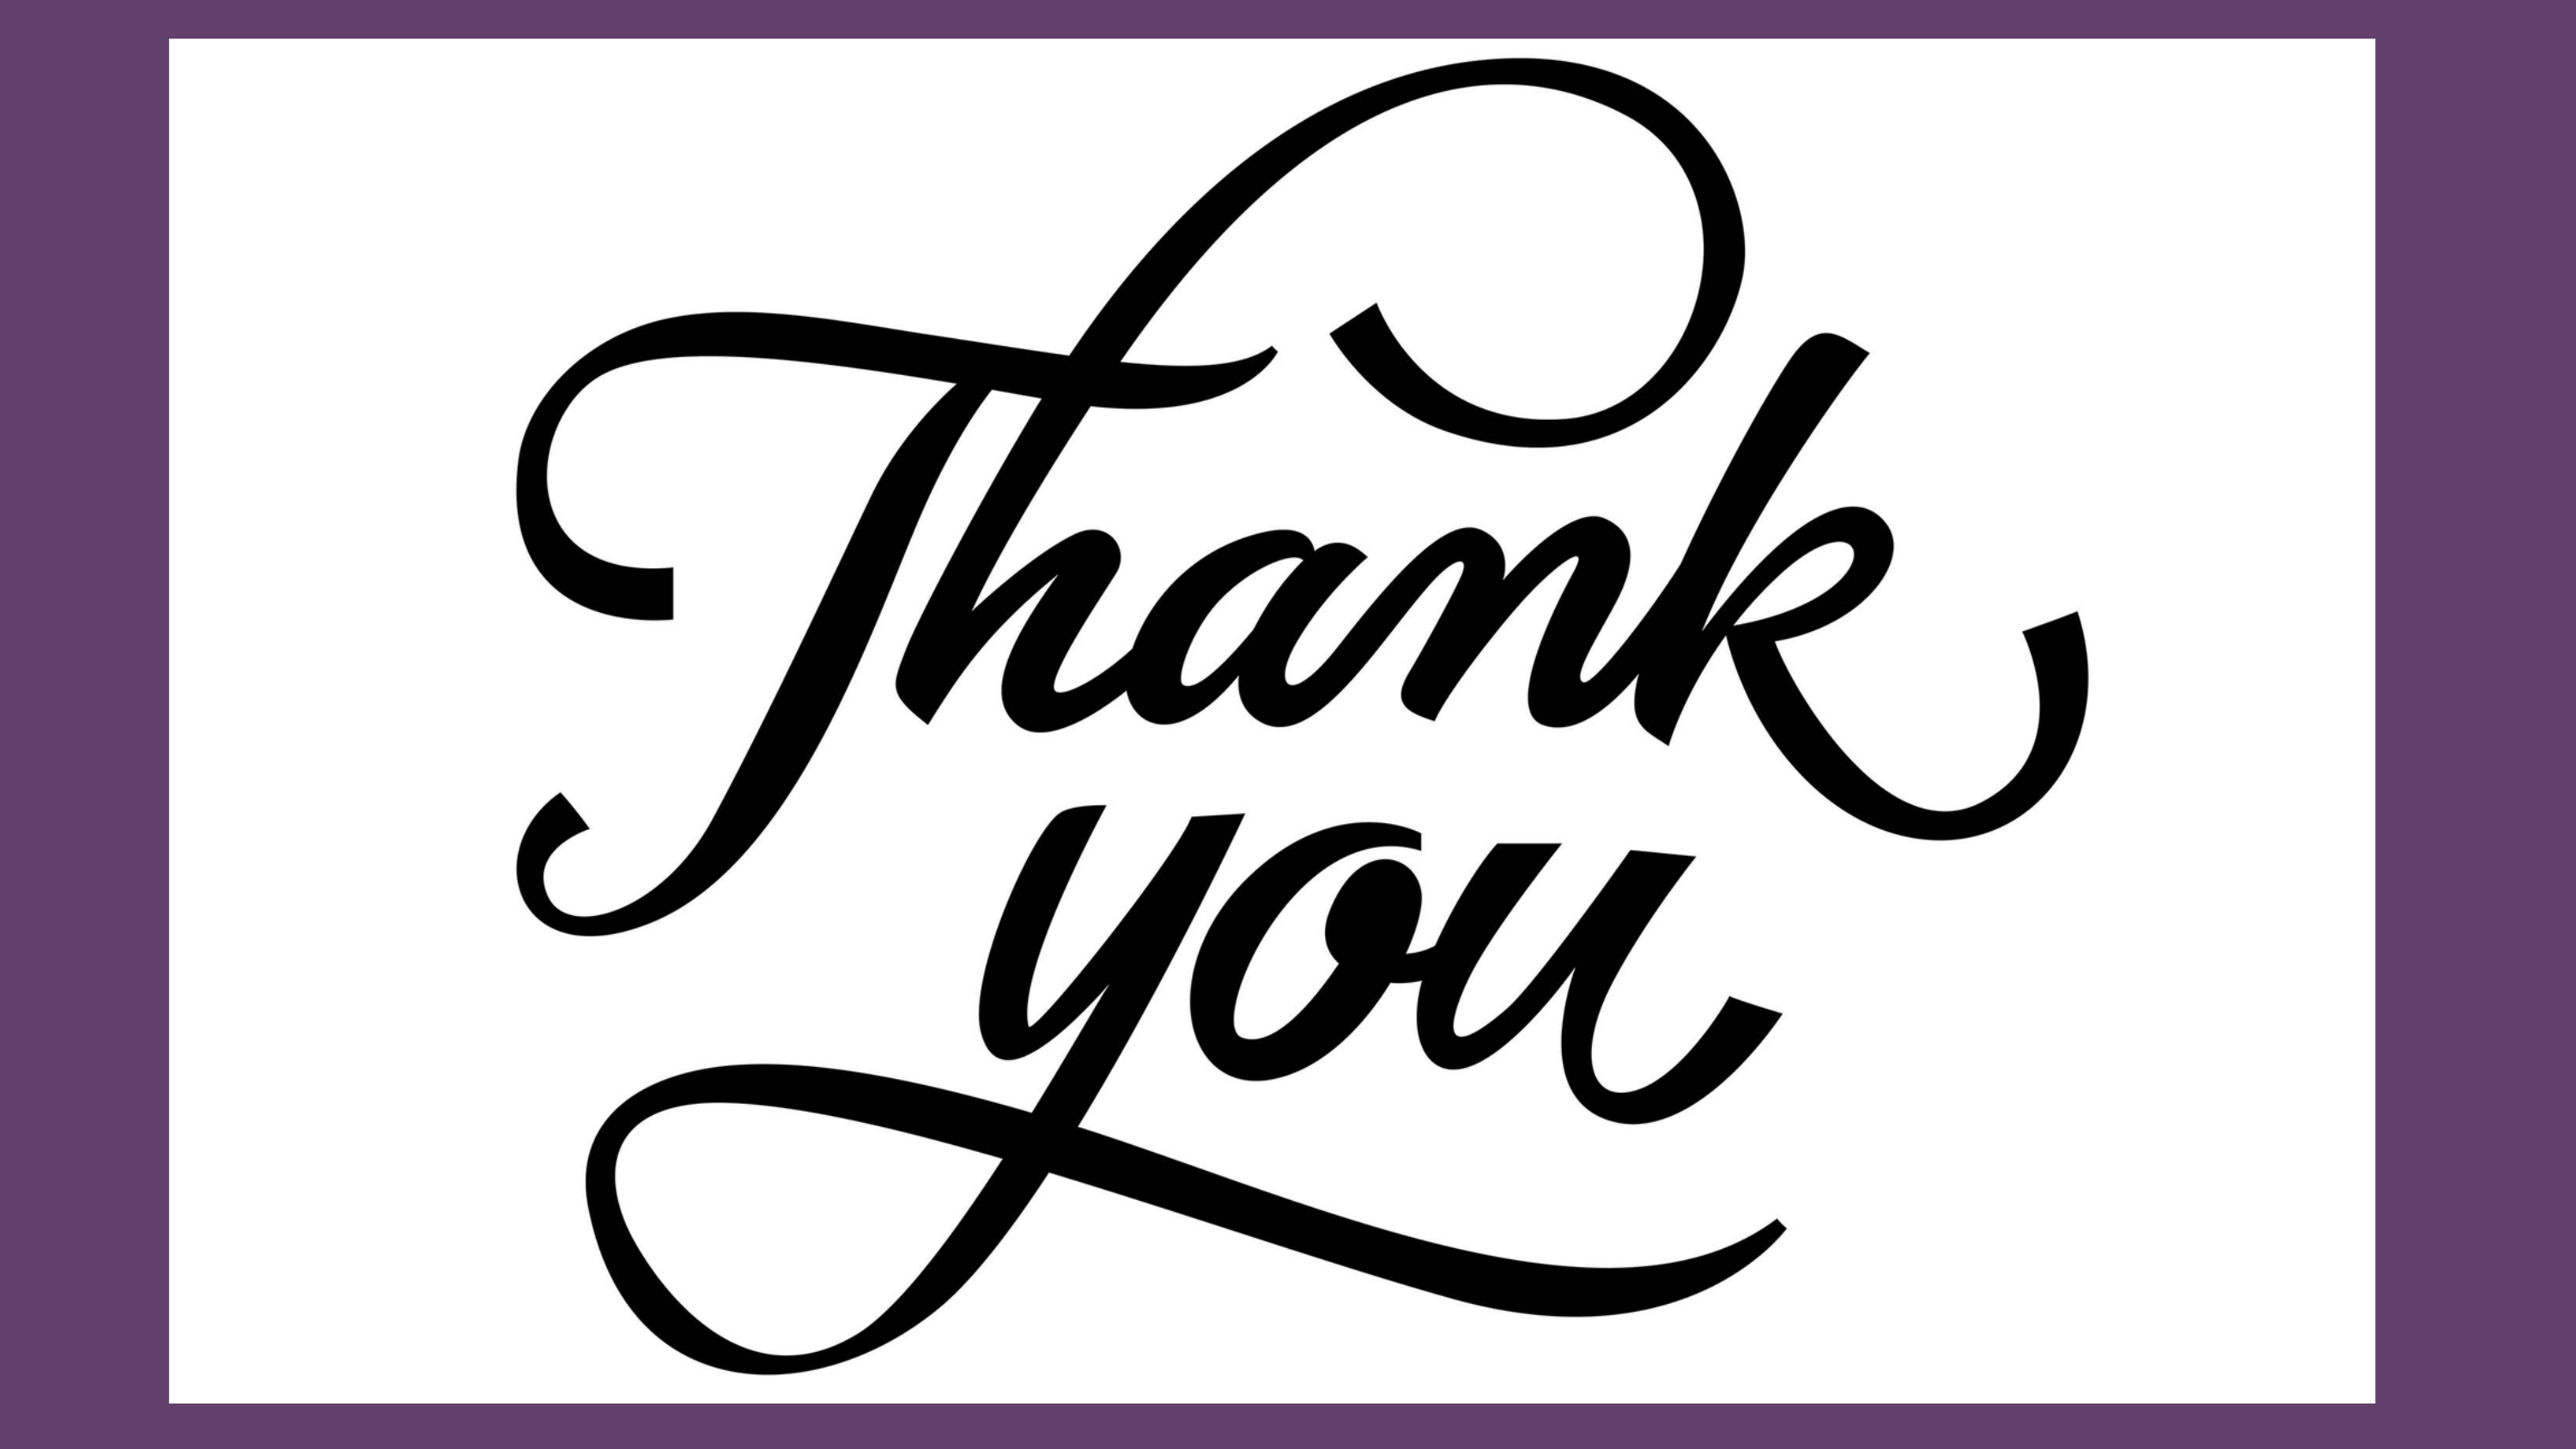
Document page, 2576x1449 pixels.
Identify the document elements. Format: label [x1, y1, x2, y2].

text_box [168, 39, 2376, 1404]
